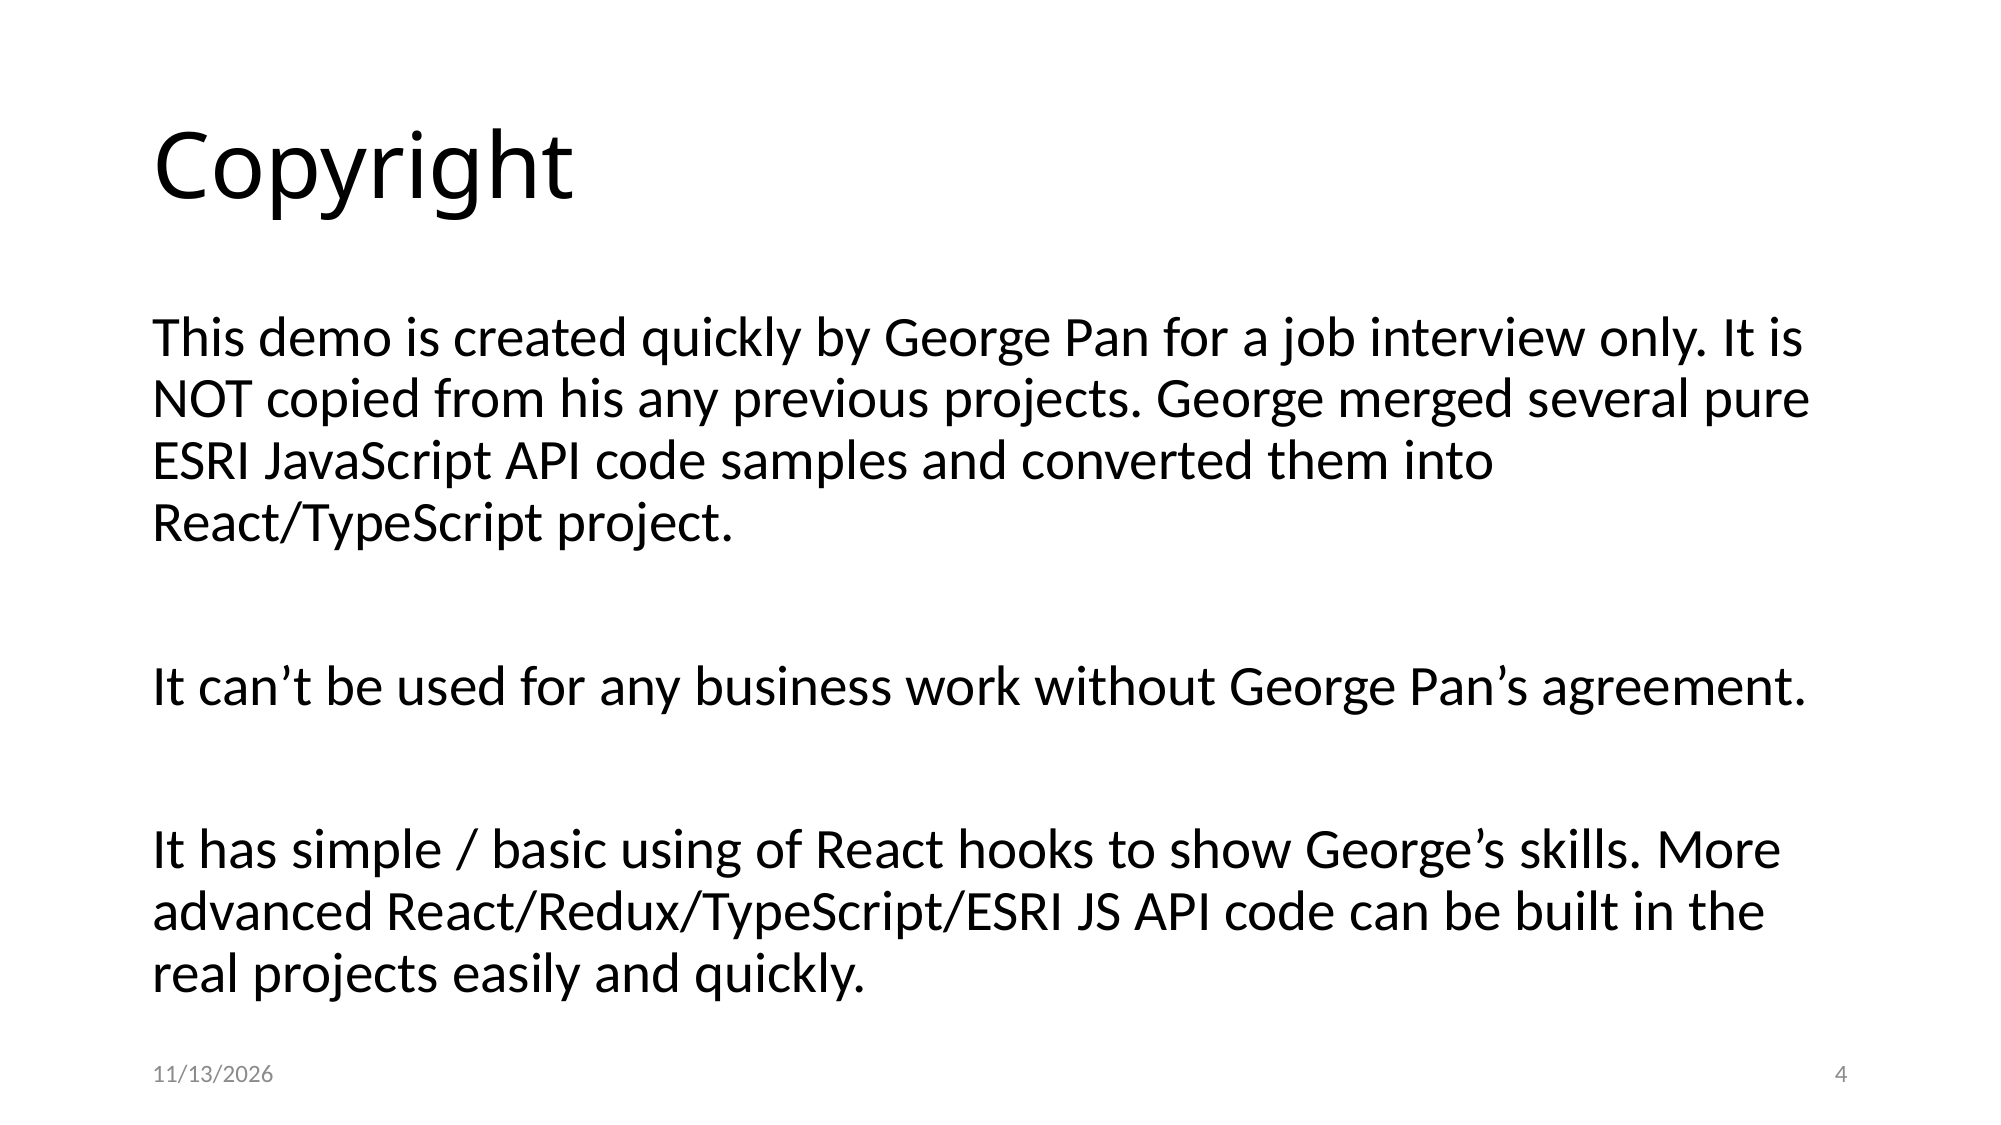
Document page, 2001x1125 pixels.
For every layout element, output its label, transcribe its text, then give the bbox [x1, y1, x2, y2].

title Copyright [137, 59, 1863, 278]
slide_number 4 [1412, 1042, 1863, 1103]
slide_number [137, 1042, 588, 1103]
list This demo is created quickly by George Pan for a job interview only. It is NOT copied from his any previous projects. George merged several pure ESRI JavaScript API code samples and converted them into React/TypeScript project. It can’t be used for any business work without George Pan’s agreement. It has simple / basic using of React hooks to show George’s skills. More advanced React/Redux/TypeScript/ESRI JS API code can be built in the real projects easily and quickly. [137, 299, 1863, 1014]
